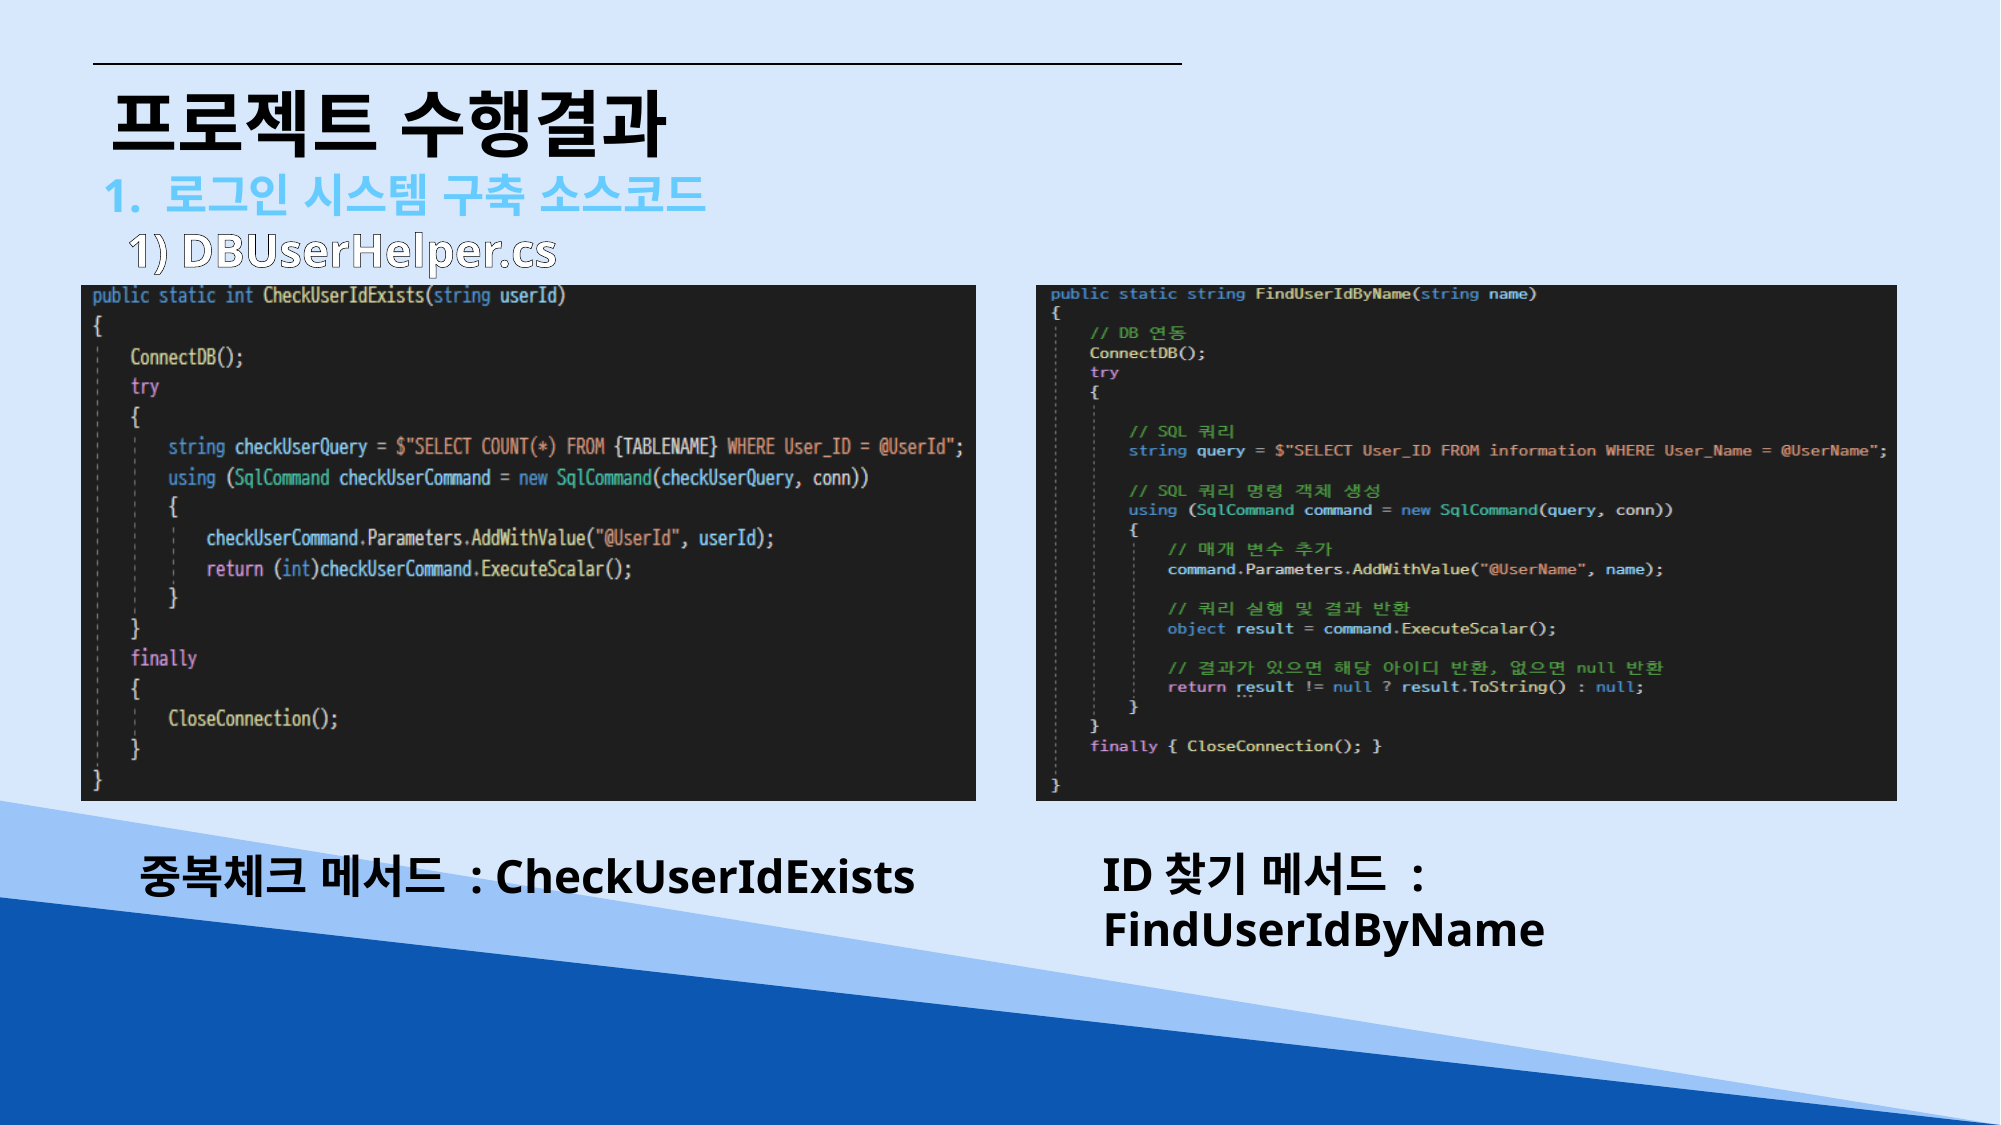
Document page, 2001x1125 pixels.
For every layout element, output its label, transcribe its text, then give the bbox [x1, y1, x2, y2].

text_box 프로젝트 수행결과 [95, 71, 685, 158]
text_box 1. 로그인 시스템 구축 소스코드 1) DBUserHelper.cs [87, 158, 846, 284]
picture [81, 284, 976, 801]
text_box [0, 800, 2000, 1125]
picture [1036, 284, 1897, 801]
